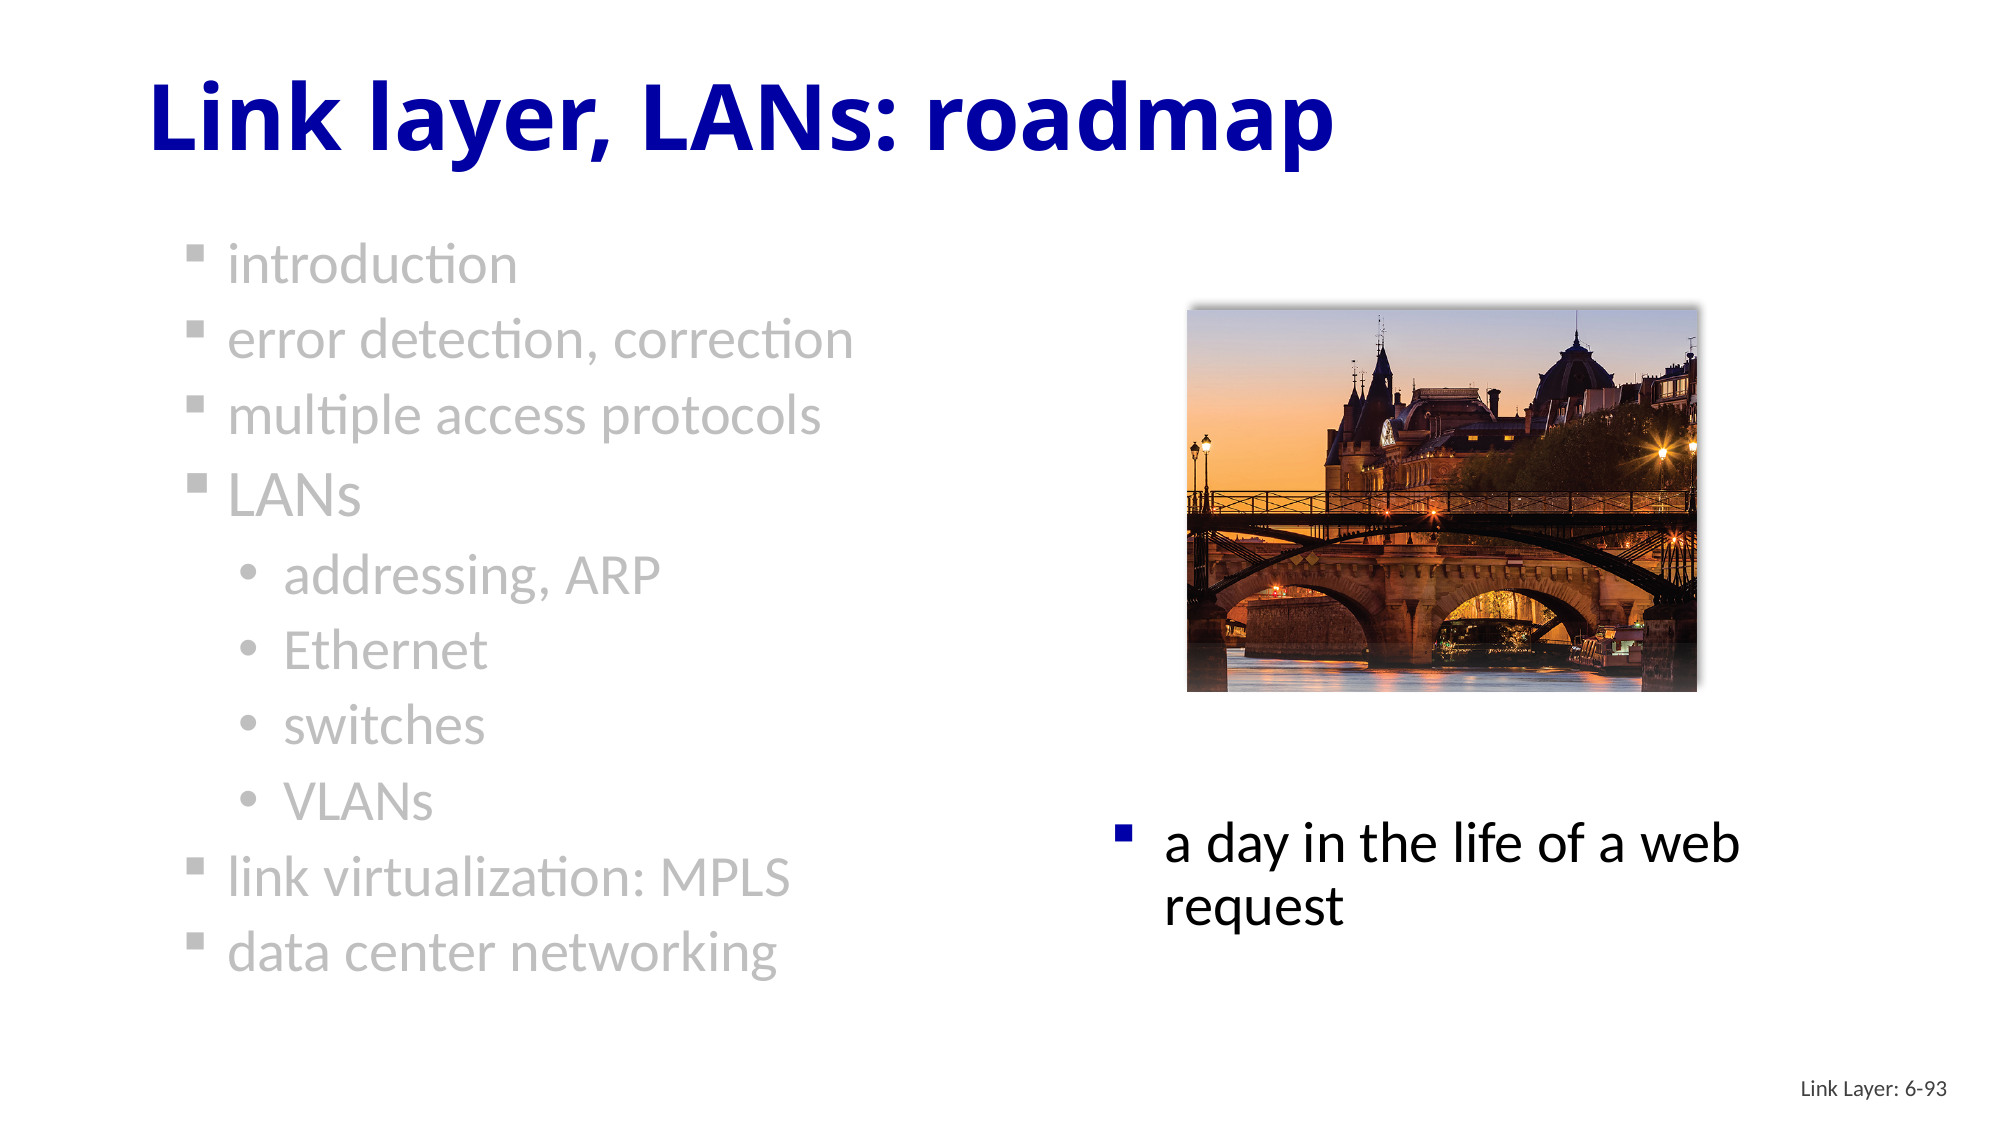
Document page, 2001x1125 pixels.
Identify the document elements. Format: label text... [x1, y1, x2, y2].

text_box a day in the life of a web request [1080, 804, 1907, 966]
picture [1187, 310, 1697, 692]
title Link layer, LANs: roadmap [131, 47, 1856, 195]
text_box introduction error detection, correction multiple access protocols LANs addressing, ARP Ethernet switches VLANs link virtualization: MPLS data center networking [165, 225, 1080, 1053]
slide_number Link Layer: 6- [1512, 1056, 1963, 1117]
